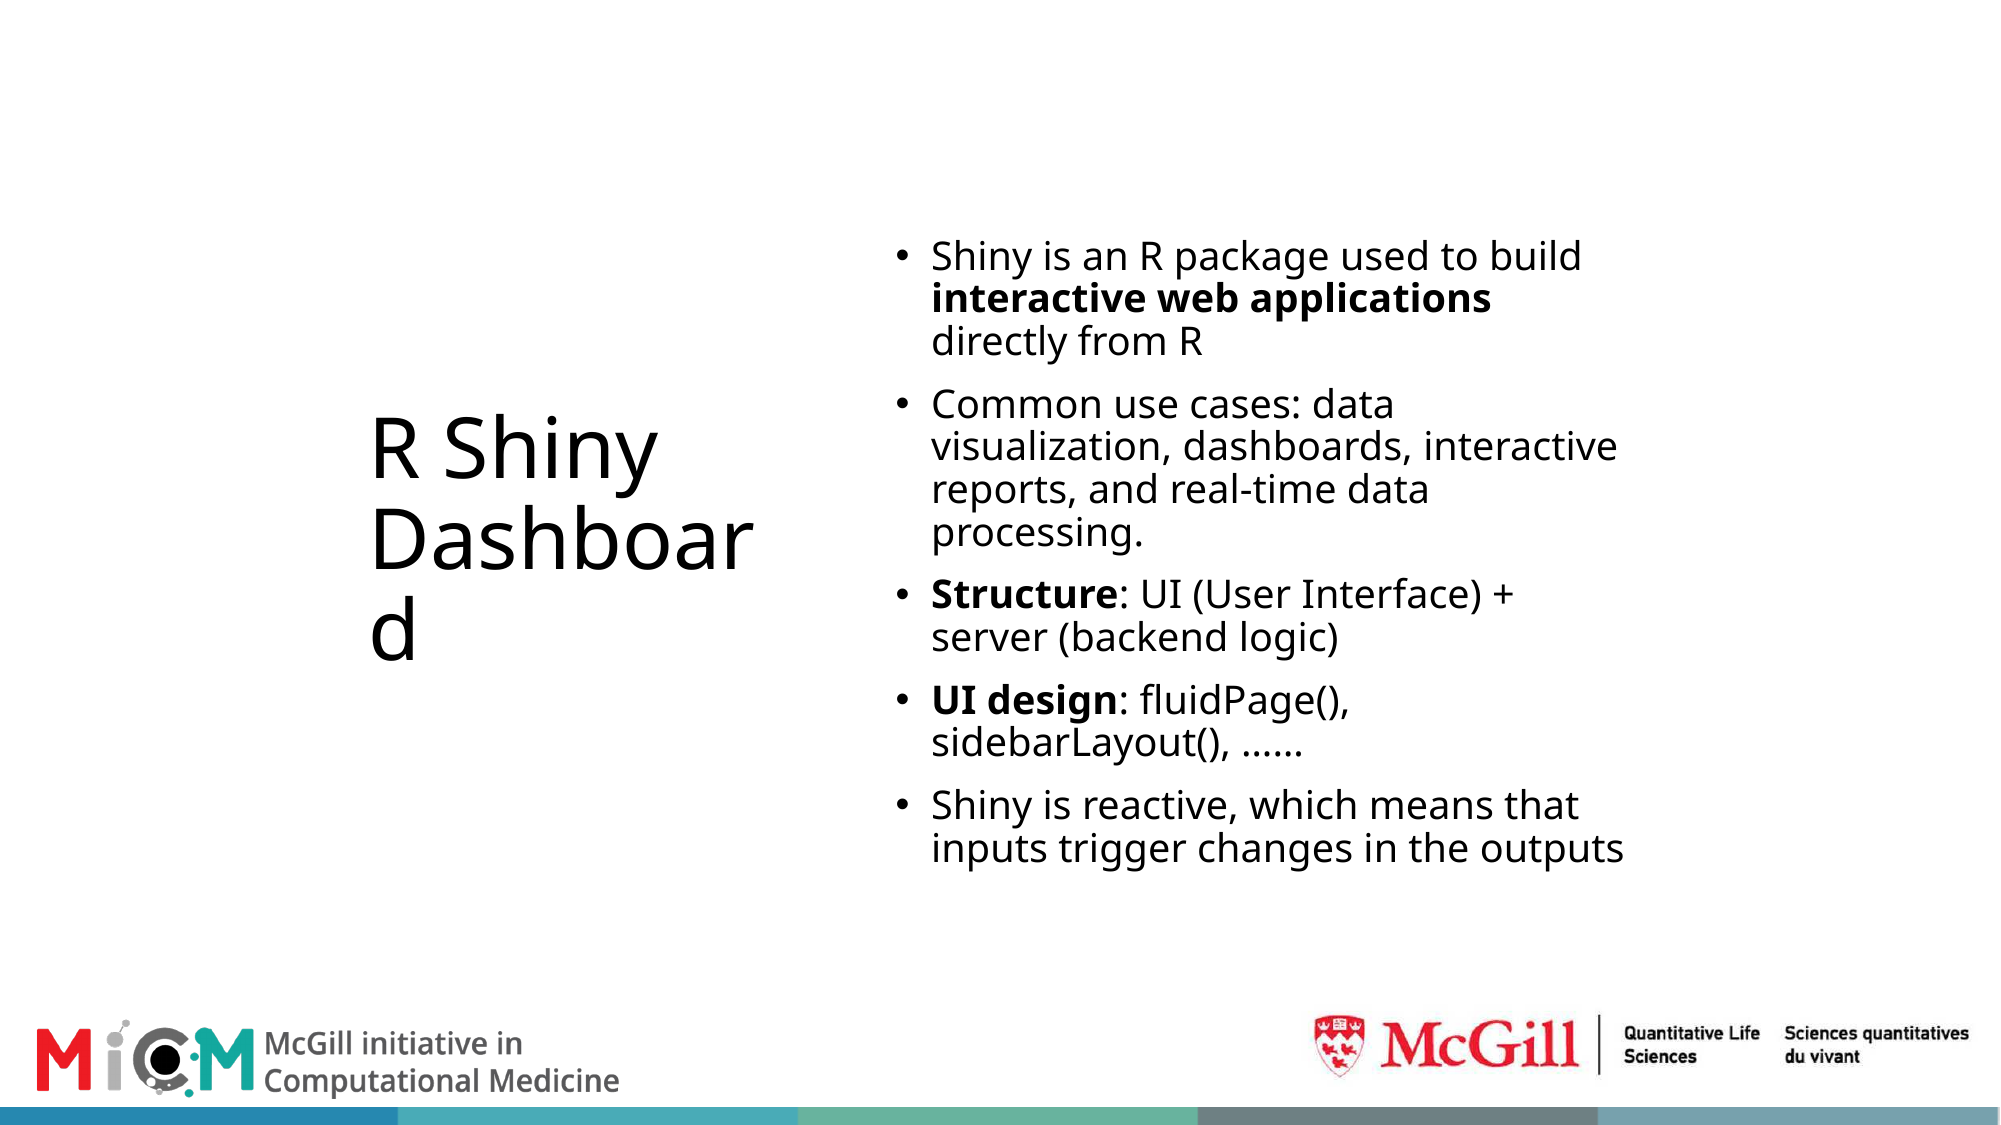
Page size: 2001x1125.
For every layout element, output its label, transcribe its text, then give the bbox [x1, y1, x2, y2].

list Shiny is an R package used to build interactive web applications directly from R Common use cases: data visualization, dashboards, interactive reports, and real-time data processing. Structure: UI (User Interface) + server (backend logic) UI design: fluidPage(), sidebarLayout(), …… Shiny is reactive, which means that inputs trigger changes in the outputs [880, 228, 1647, 897]
picture [0, 1014, 2000, 1125]
title R Shiny Dashboard [353, 208, 797, 877]
picture [1282, 985, 2000, 1105]
